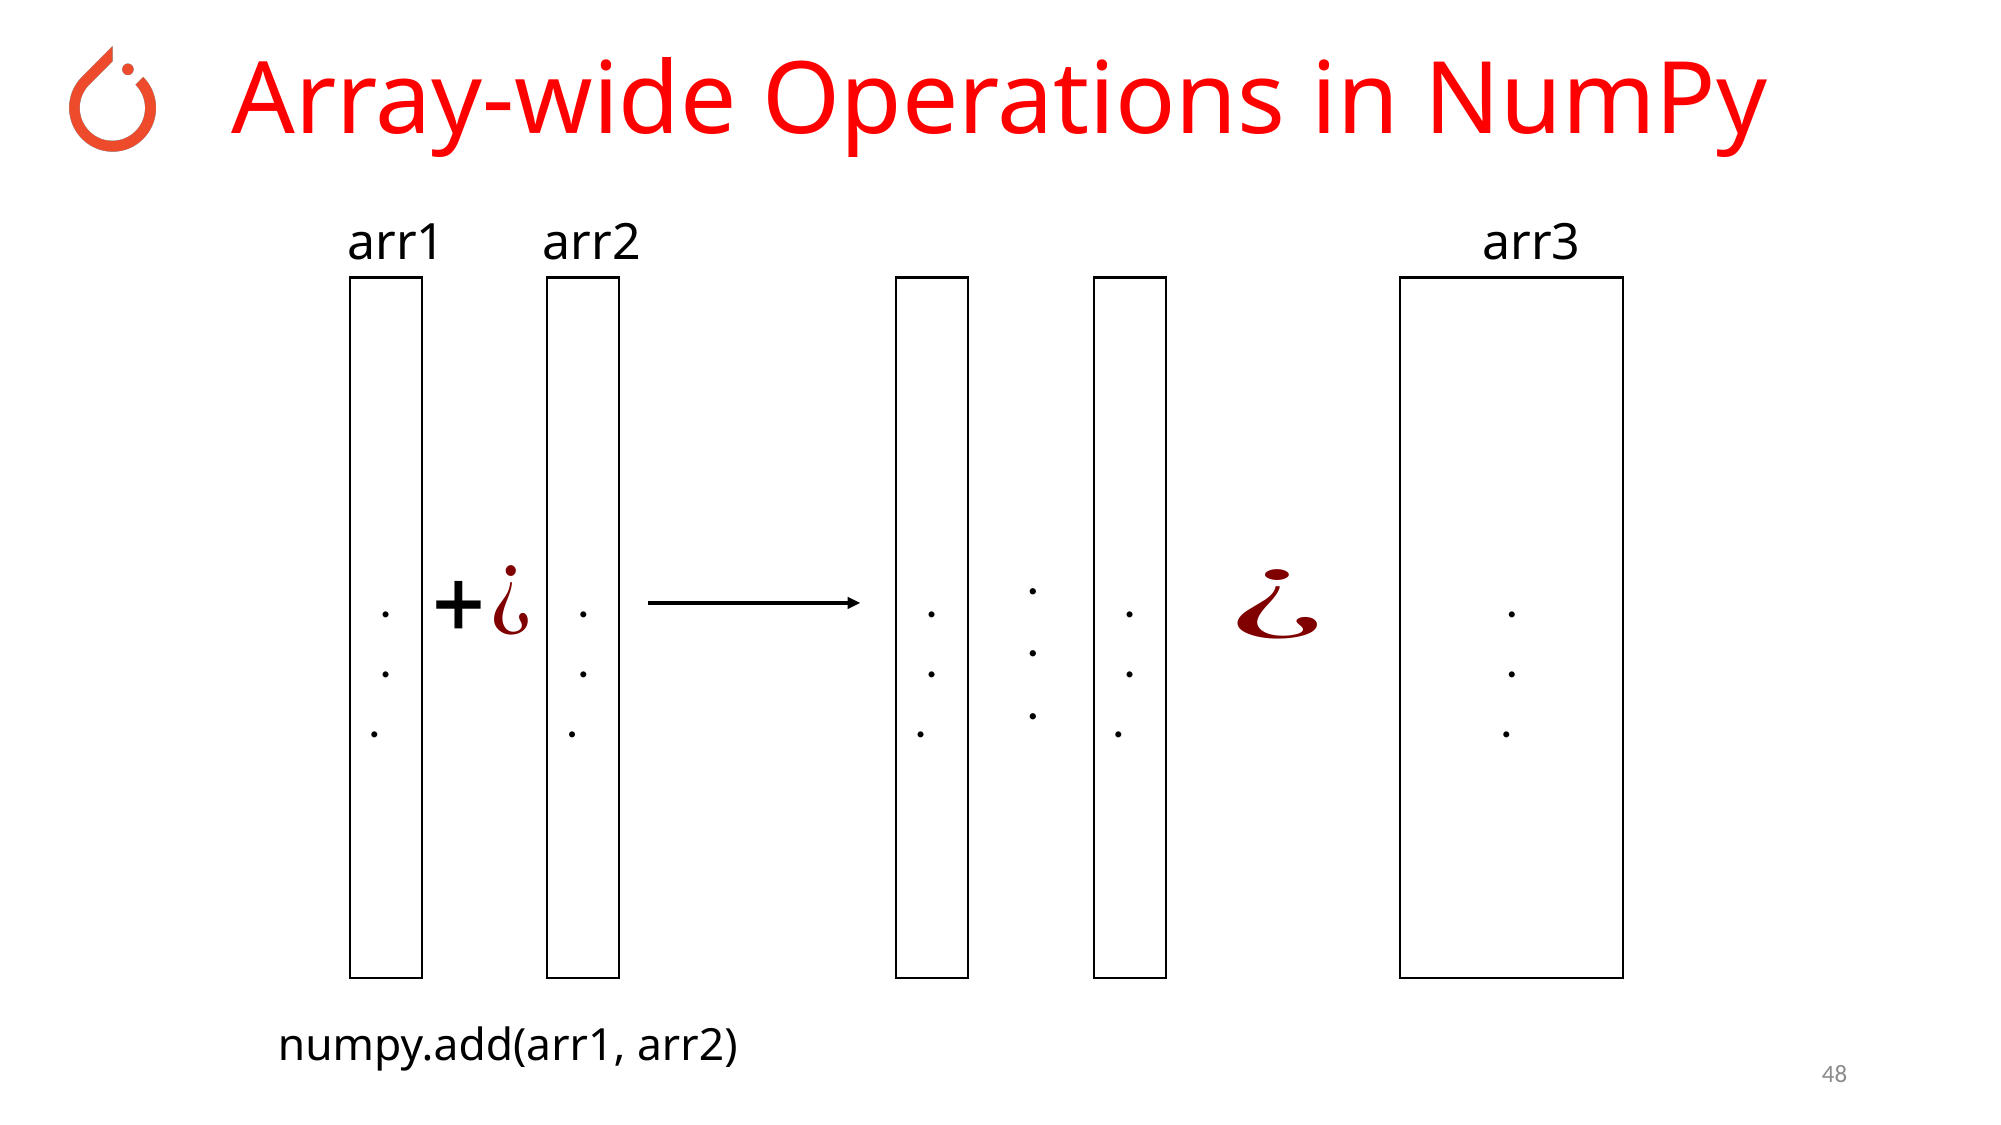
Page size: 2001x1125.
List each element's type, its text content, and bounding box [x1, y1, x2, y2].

text_box arr3 [1467, 191, 1596, 278]
picture [69, 46, 156, 152]
text_box numpy.add(arr1, arr2) [262, 968, 758, 1078]
text_box Array-wide Operations in NumPy [137, 0, 1863, 163]
text_box arr2 [527, 191, 657, 278]
slide_number 48 [1412, 1042, 1863, 1103]
text_box arr1 [332, 191, 461, 278]
